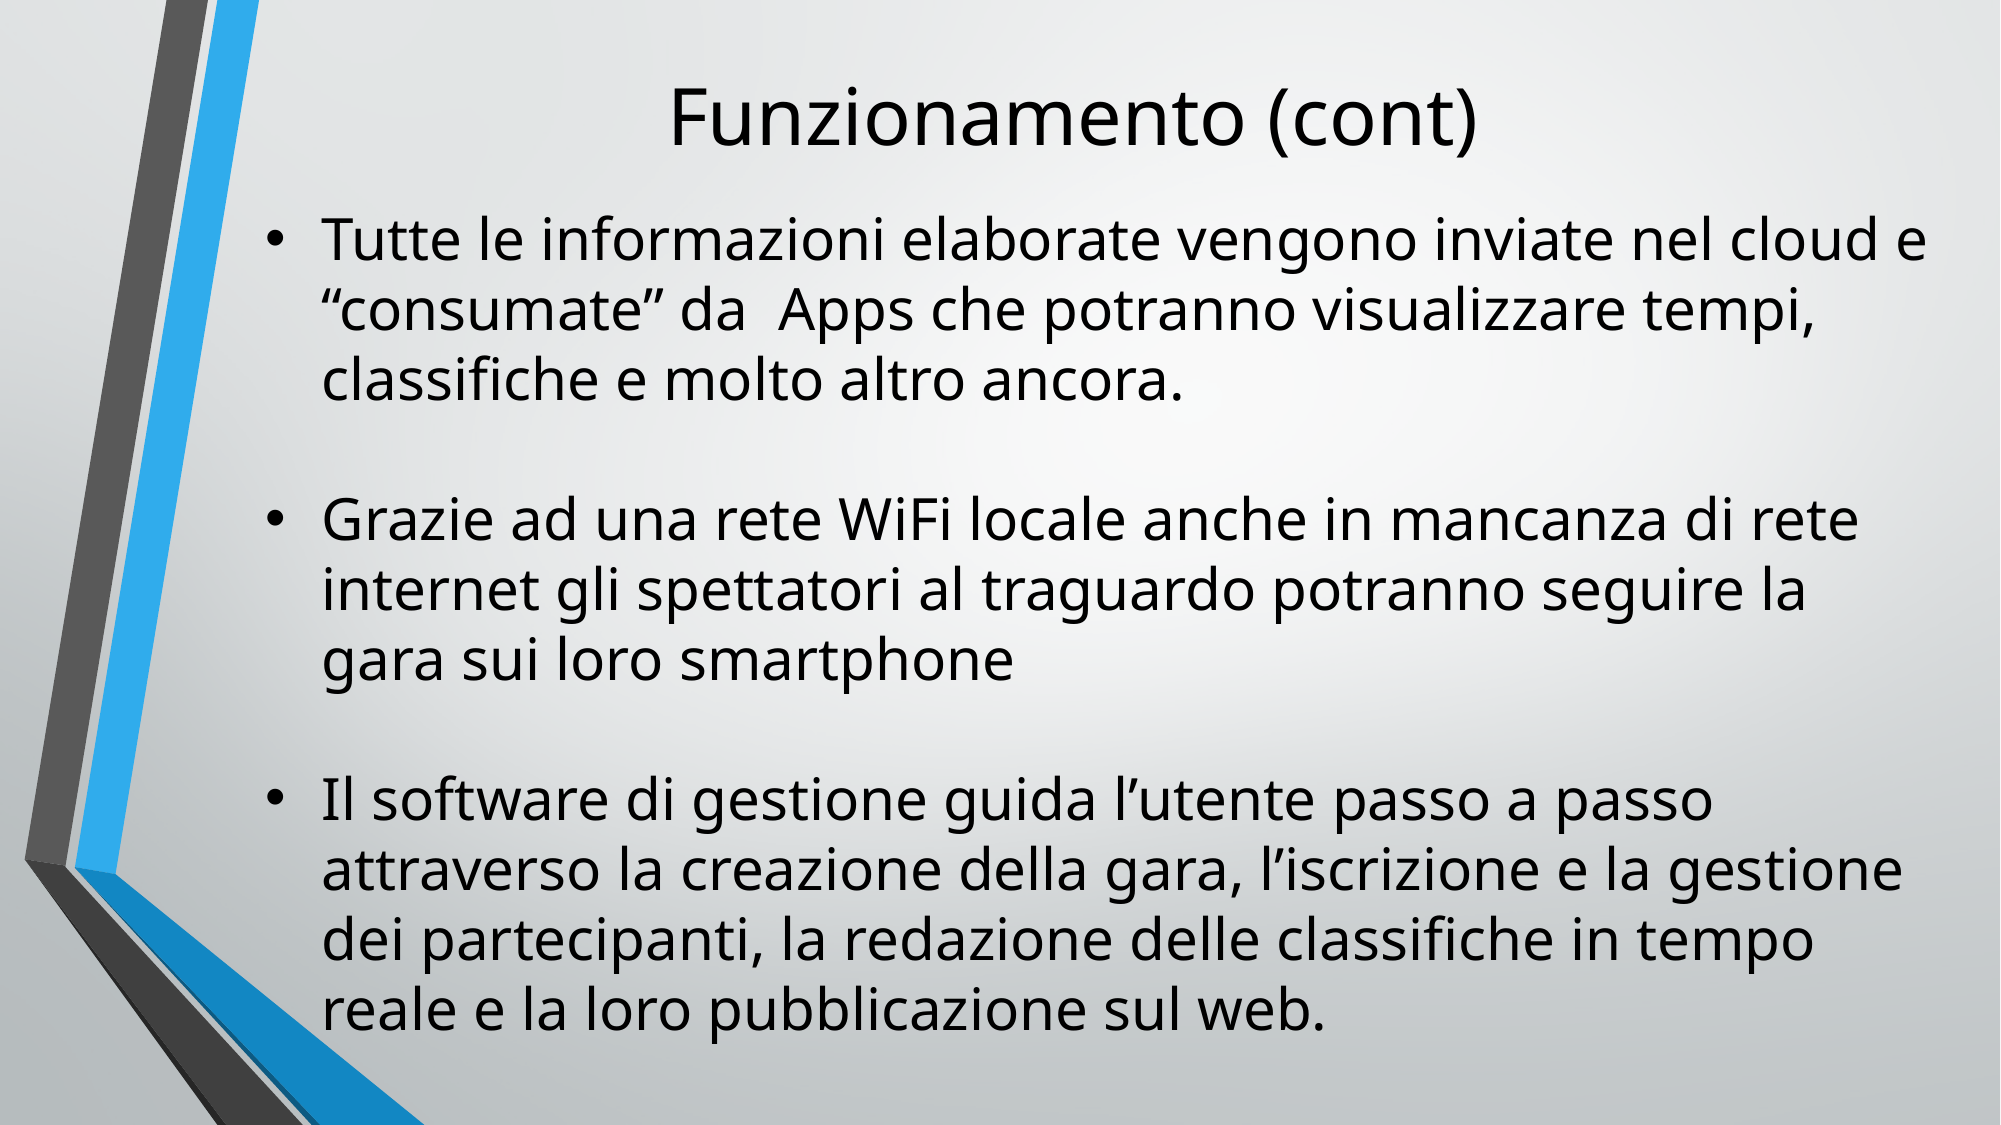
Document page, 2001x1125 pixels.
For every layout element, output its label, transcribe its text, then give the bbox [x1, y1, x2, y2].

title Funzionamento (cont) [250, 58, 1895, 169]
text_box Tutte le informazioni elaborate vengono inviate nel cloud e “consumate” da Apps che potranno visualizzare tempi, classifiche e molto altro ancora. Grazie ad una rete WiFi locale anche in mancanza di rete internet gli spettatori al traguardo potranno seguire la gara sui loro smartphone Il software di gestione guida l’utente passo a passo attraverso la creazione della gara, l’iscrizione e la gestione dei partecipanti, la redazione delle classifiche in tempo reale e la loro pubblicazione sul web. [250, 194, 1952, 1050]
